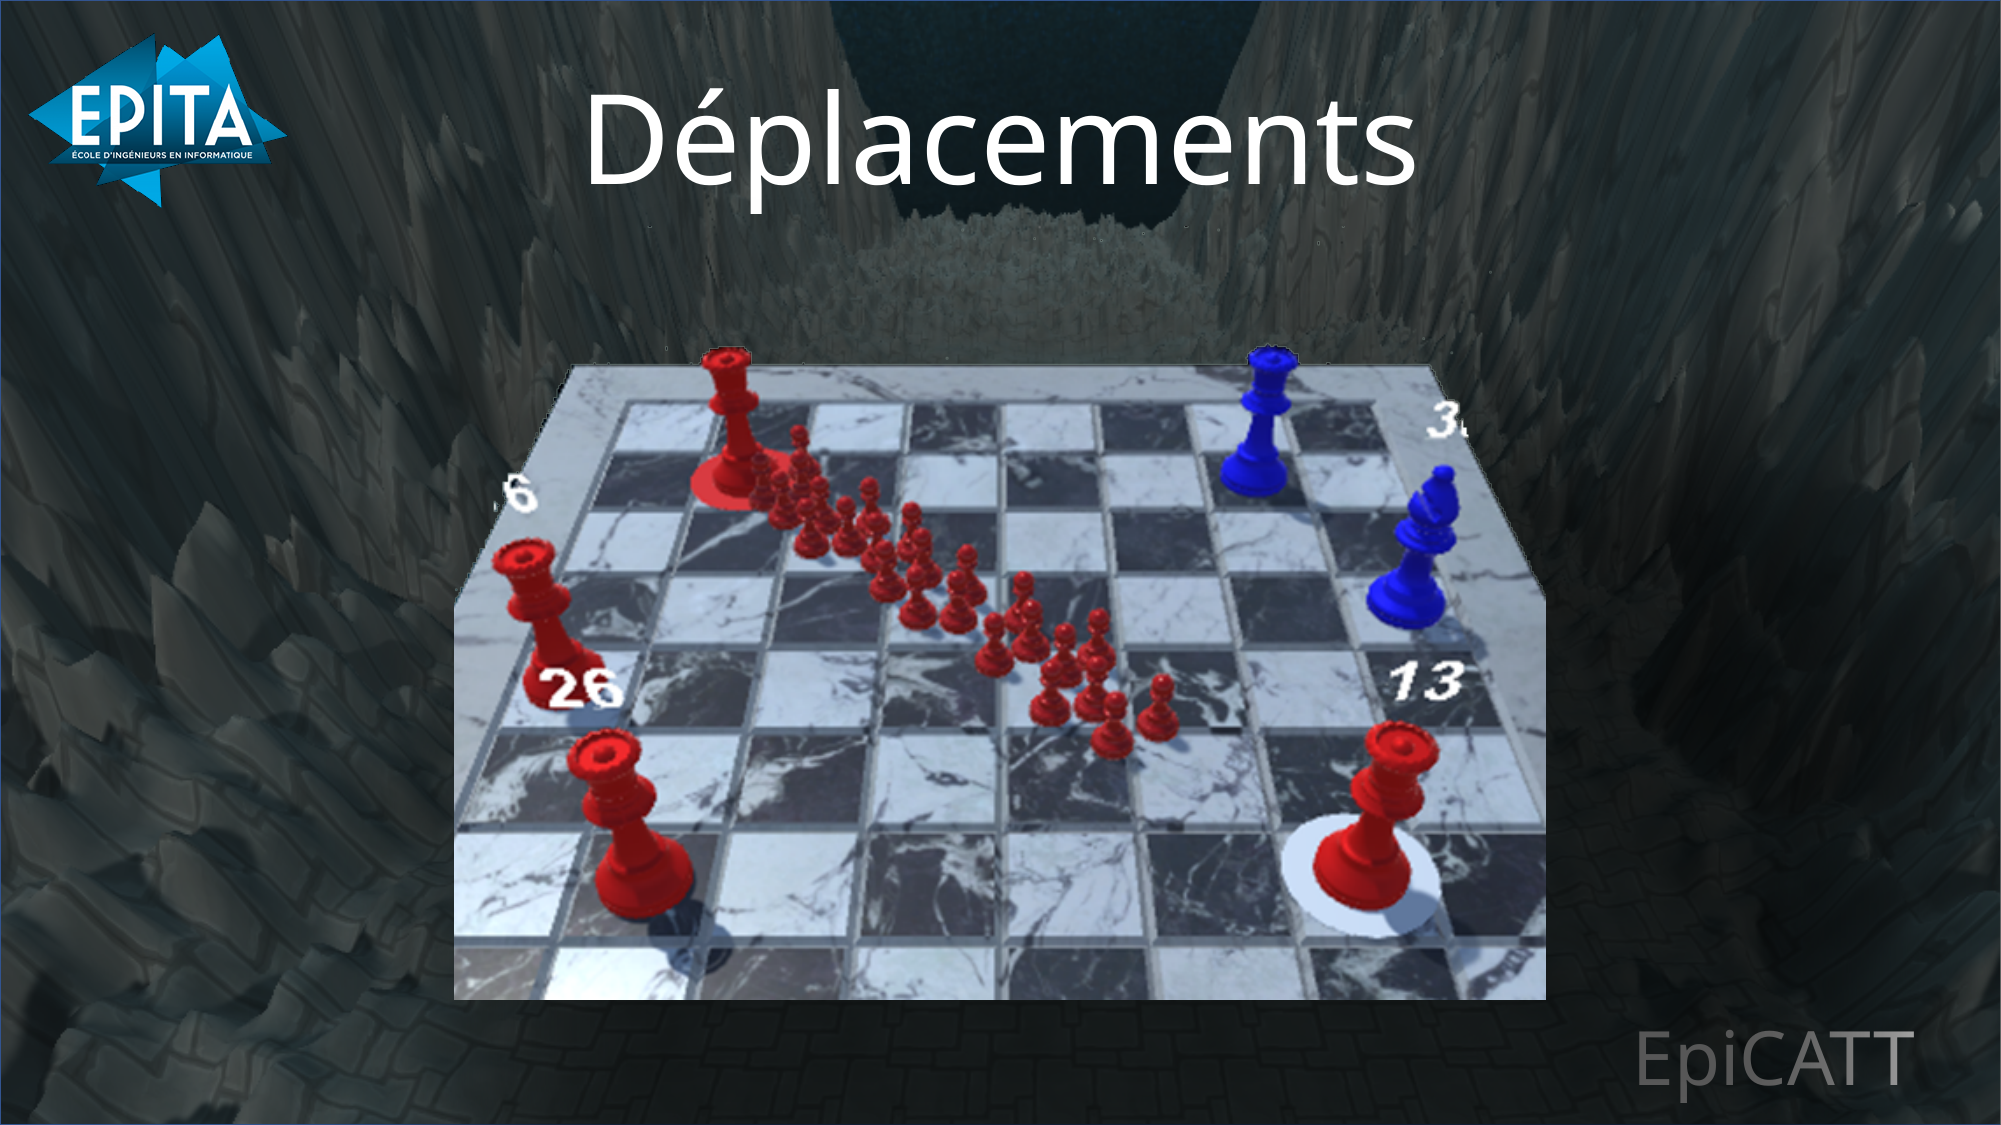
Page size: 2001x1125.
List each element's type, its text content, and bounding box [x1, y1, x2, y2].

picture [0, 0, 2001, 1124]
title Déplacements [137, 69, 1863, 287]
